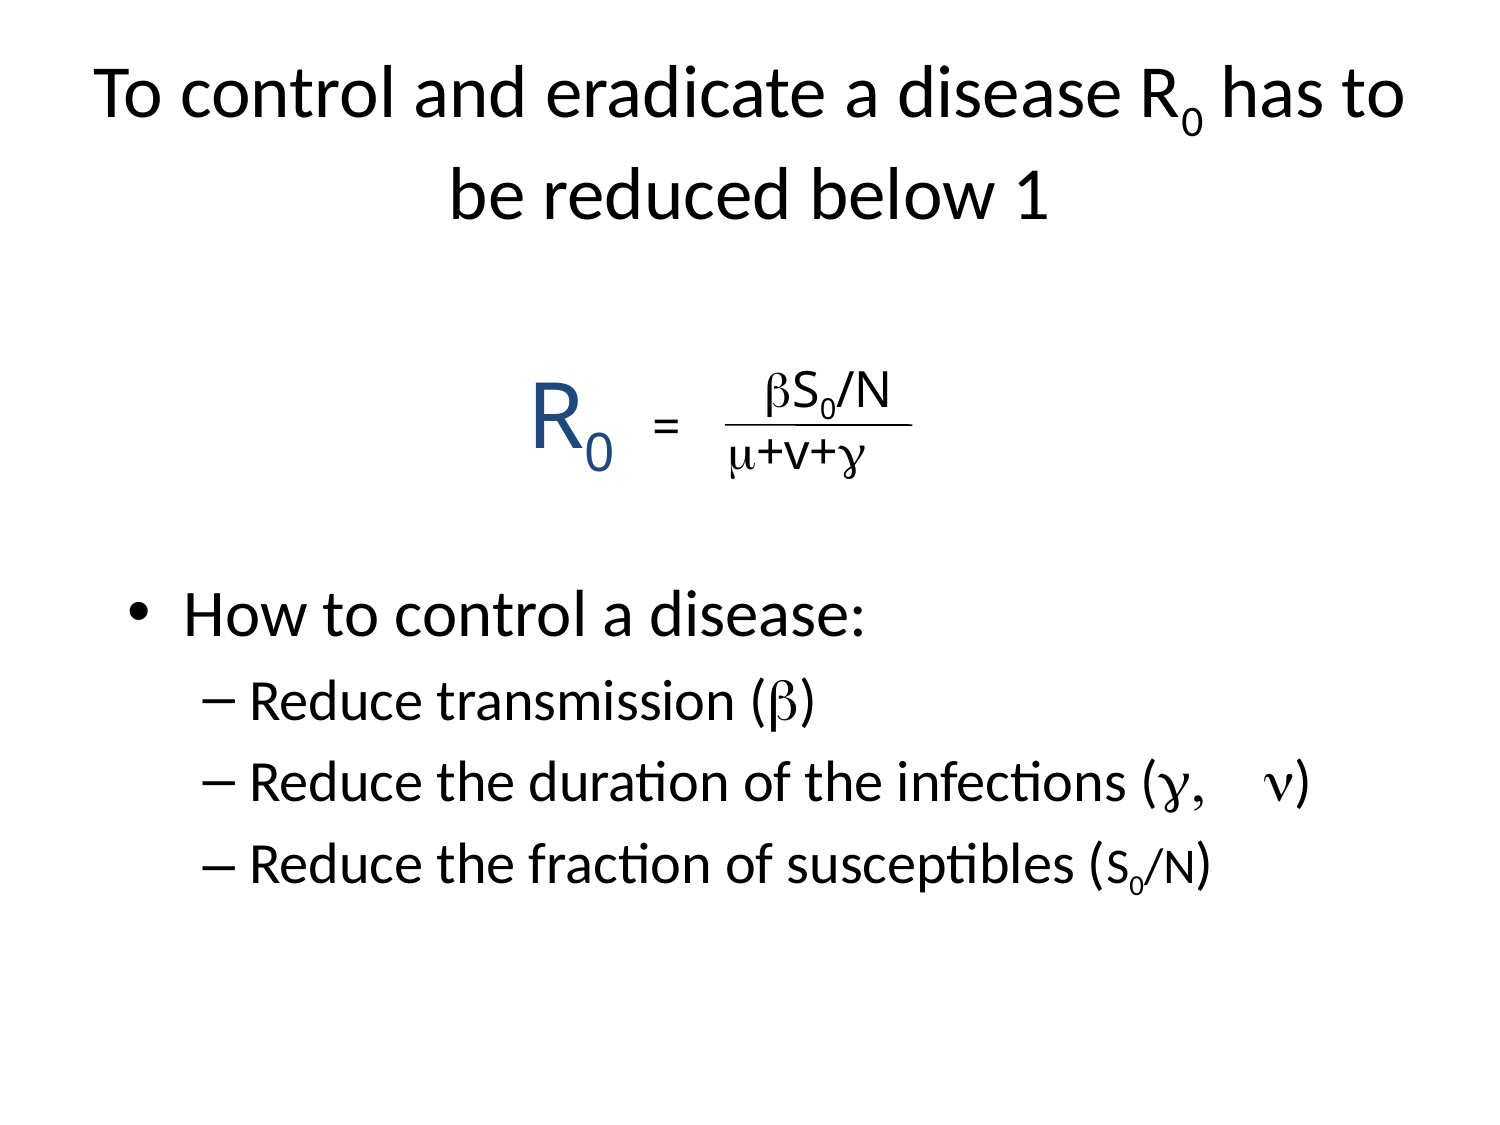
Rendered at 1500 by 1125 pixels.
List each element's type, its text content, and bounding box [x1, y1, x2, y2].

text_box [637, 349, 1088, 488]
list How to control a disease: Reduce transmission (b) Reduce the duration of the infections (g, n) Reduce the fraction of susceptibles (S0/N) [112, 562, 1400, 1125]
text_box R0 [512, 350, 635, 490]
title To control and eradicate a disease R0 has to be reduced below 1 [75, 45, 1425, 233]
